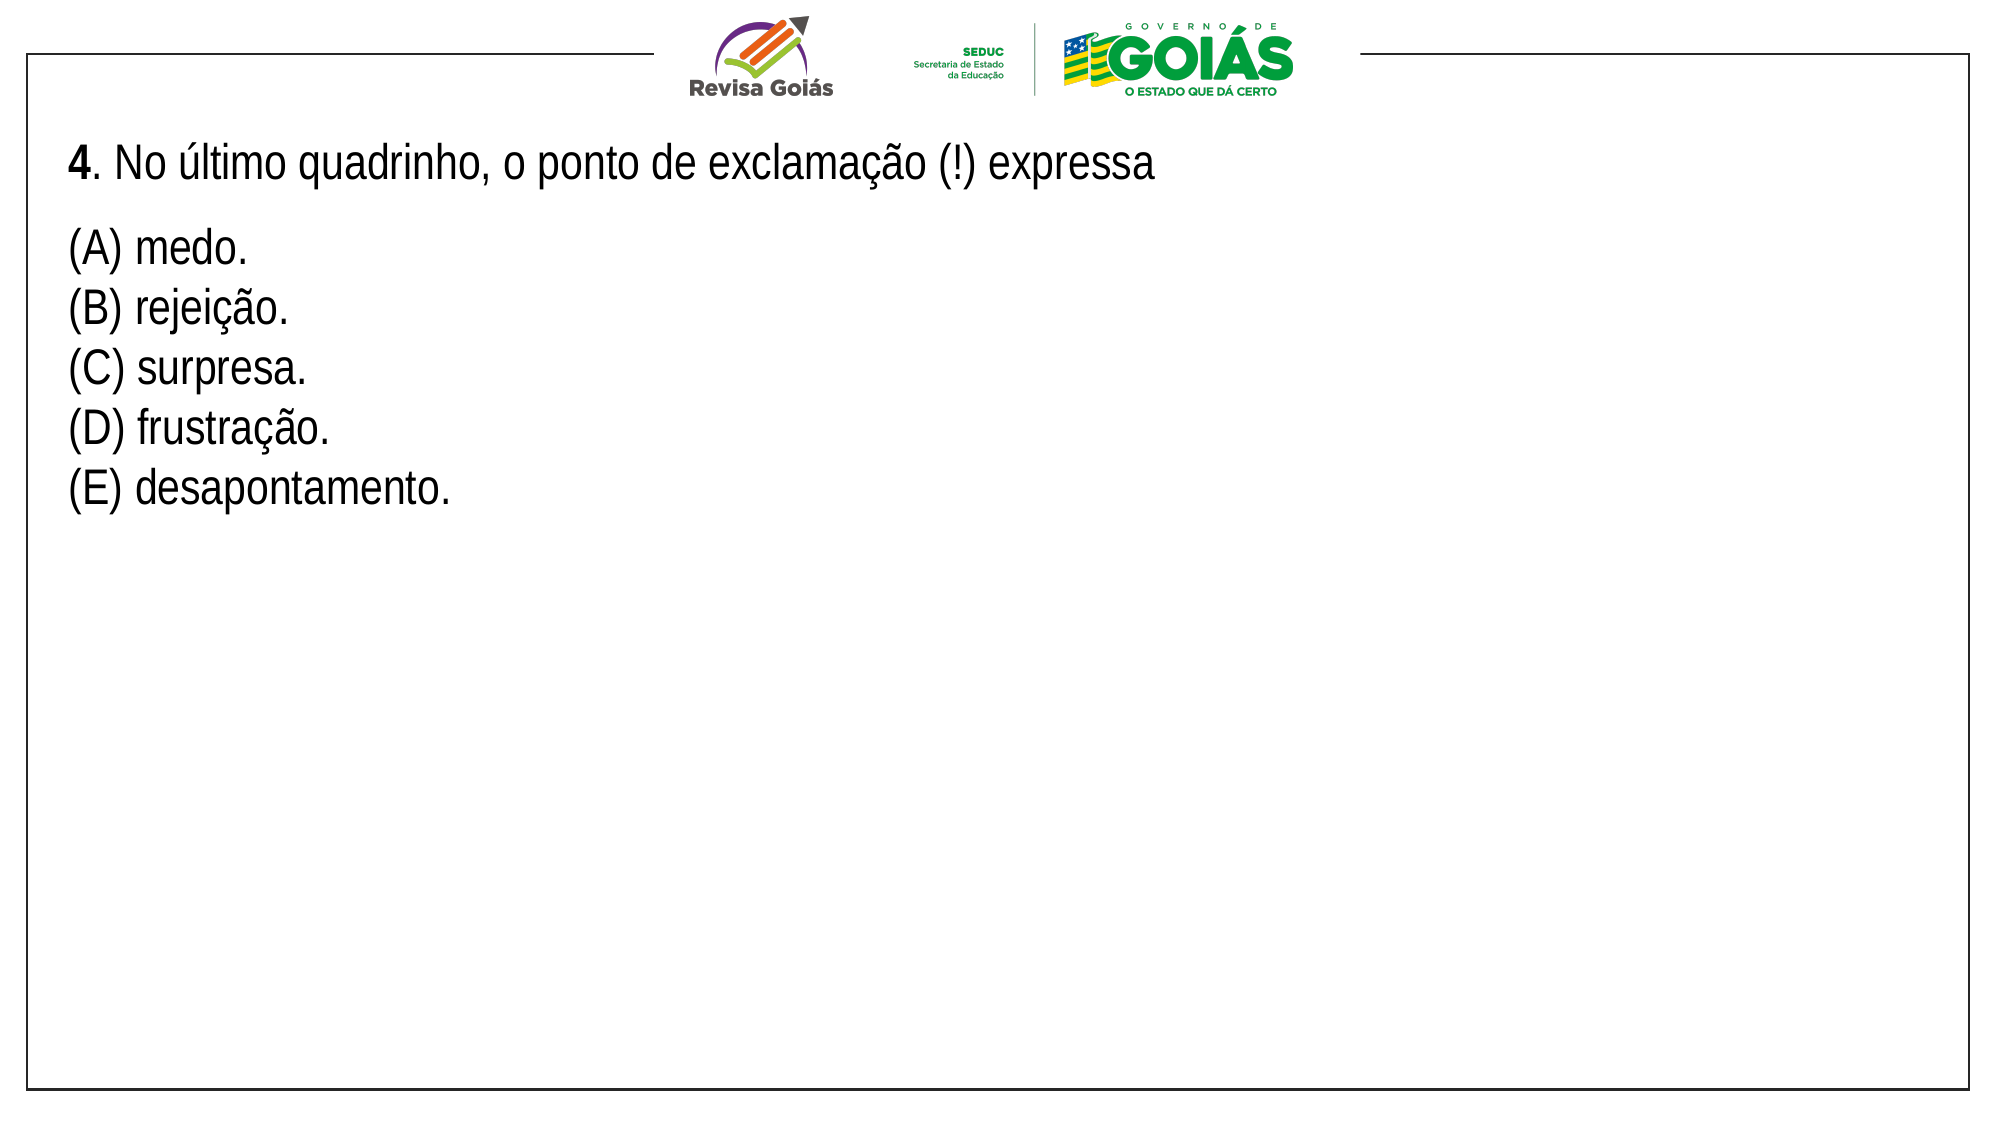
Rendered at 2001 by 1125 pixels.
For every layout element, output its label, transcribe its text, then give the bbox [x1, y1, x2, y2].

picture [690, 16, 833, 96]
text_box 4. No último quadrinho, o ponto de exclamação (!) expressa (A) medo. (B) rejeição. (C) surpresa. (D) frustração. (E) desapontamento. [54, 121, 1944, 522]
picture [914, 23, 1293, 96]
